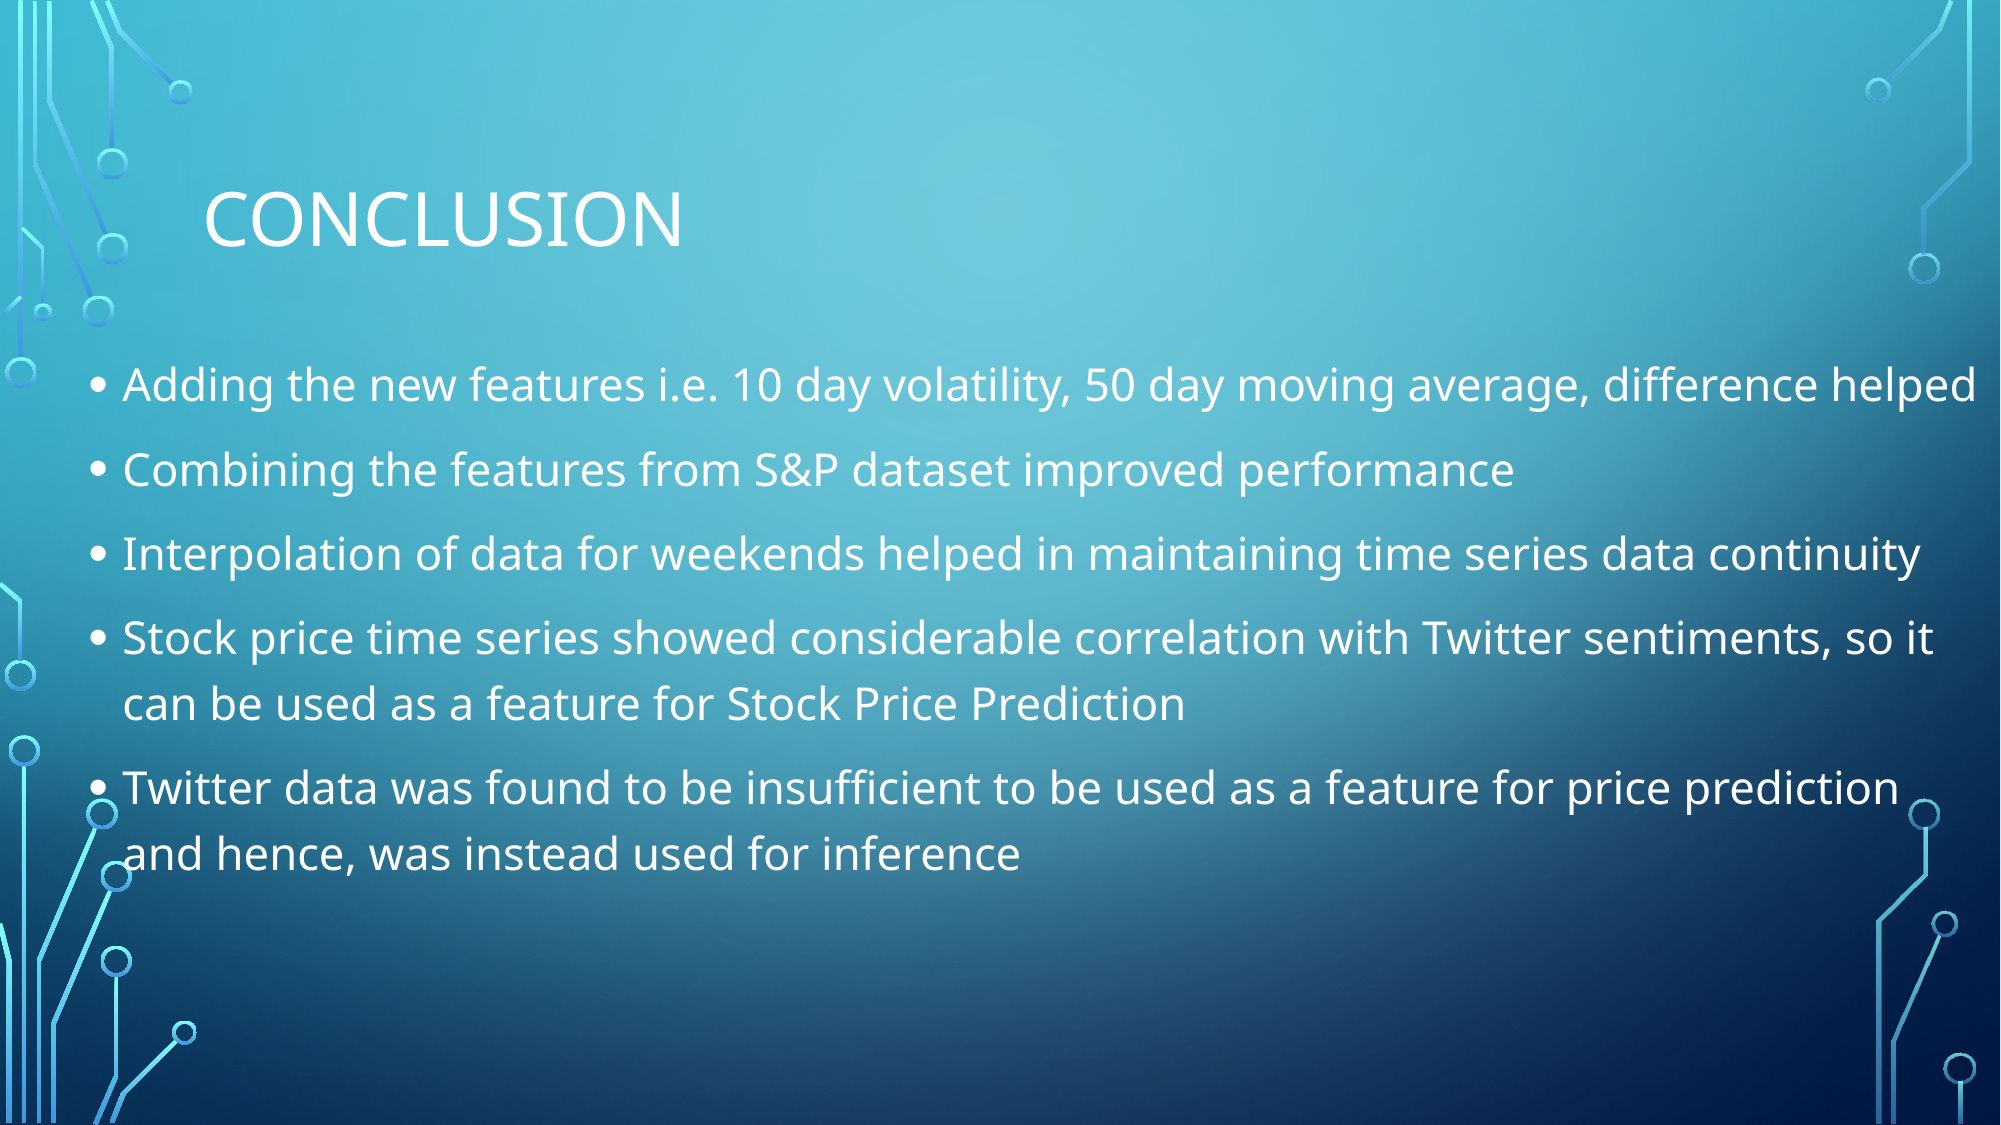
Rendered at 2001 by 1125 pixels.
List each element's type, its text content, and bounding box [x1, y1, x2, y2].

title Conclusion [187, 101, 1813, 338]
list Adding the new features i.e. 10 day volatility, 50 day moving average, difference helped Combining the features from S&P dataset improved performance Interpolation of data for weekends helped in maintaining time series data continuity Stock price time series showed considerable correlation with Twitter sentiments, so it can be used as a feature for Stock Price Prediction Twitter data was found to be insufficient to be used as a feature for price prediction and hence, was instead used for inference [73, 338, 2000, 942]
